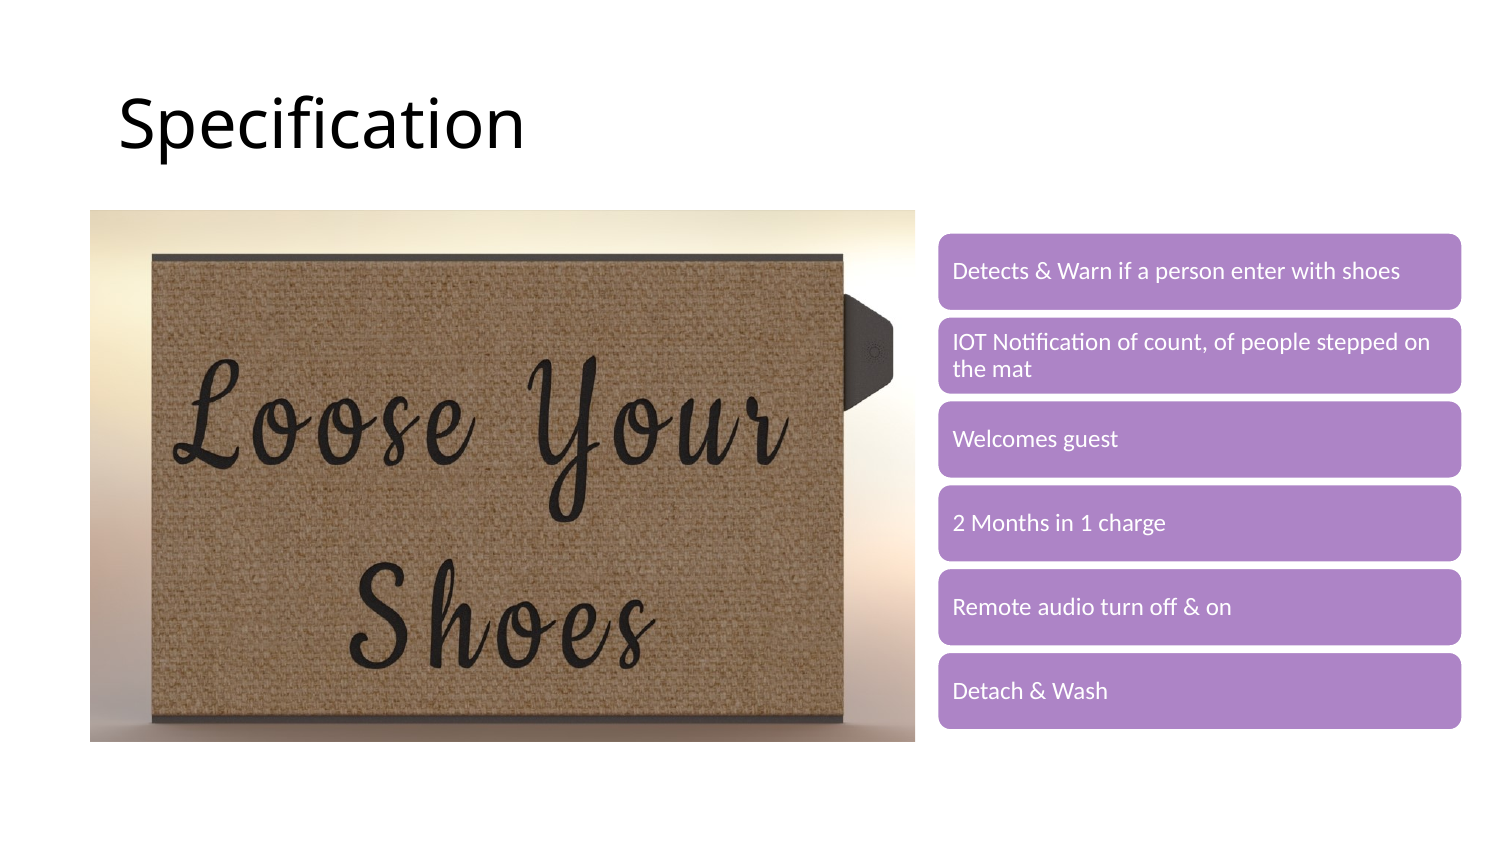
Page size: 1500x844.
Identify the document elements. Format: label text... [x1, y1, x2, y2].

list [90, 210, 916, 742]
title Specification [103, 44, 1397, 208]
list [937, 216, 1463, 747]
